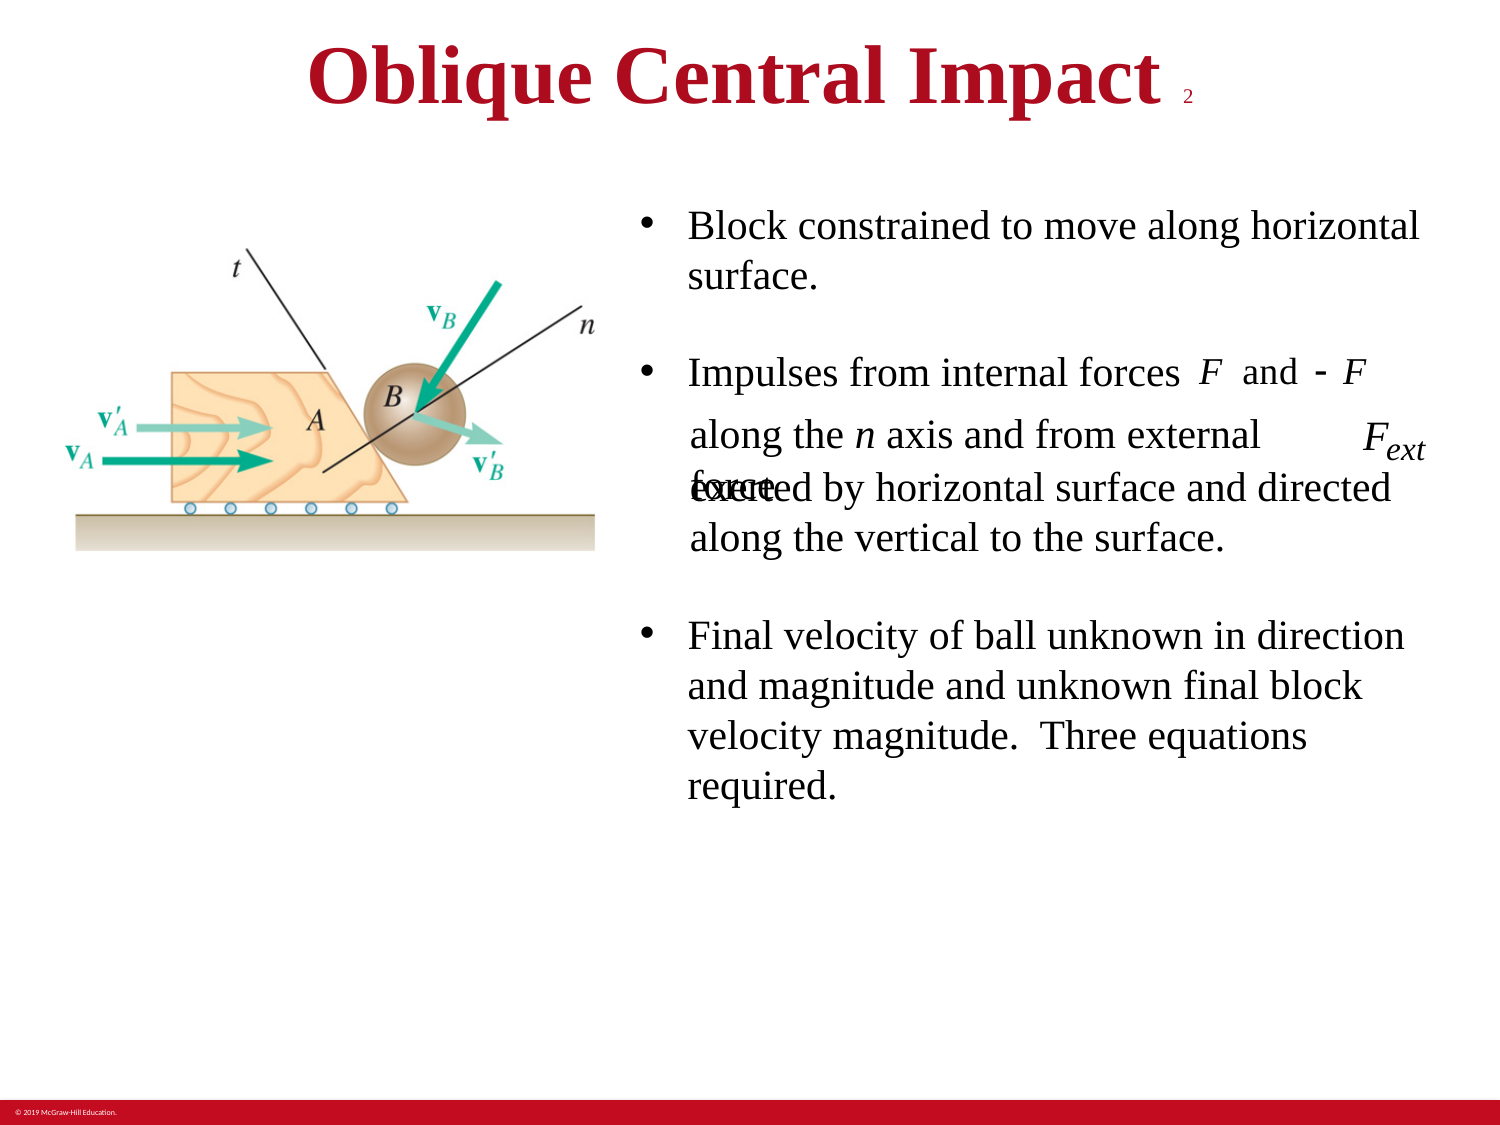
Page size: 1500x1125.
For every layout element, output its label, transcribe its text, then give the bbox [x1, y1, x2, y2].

title Oblique Central Impact 2 [75, 12, 1425, 113]
picture [63, 199, 596, 552]
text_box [1194, 346, 1374, 391]
list Block constrained to move along horizontal surface. [624, 190, 1450, 310]
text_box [1358, 408, 1432, 468]
list Final velocity of ball unknown in direction and magnitude and unknown final block velocity magnitude. Three equations required. [624, 600, 1463, 821]
list exerted by horizontal surface and directed along the vertical to the surface. [675, 452, 1413, 600]
list Impulses from internal forces [624, 337, 1200, 399]
list along the n axis and from external force [675, 399, 1373, 452]
